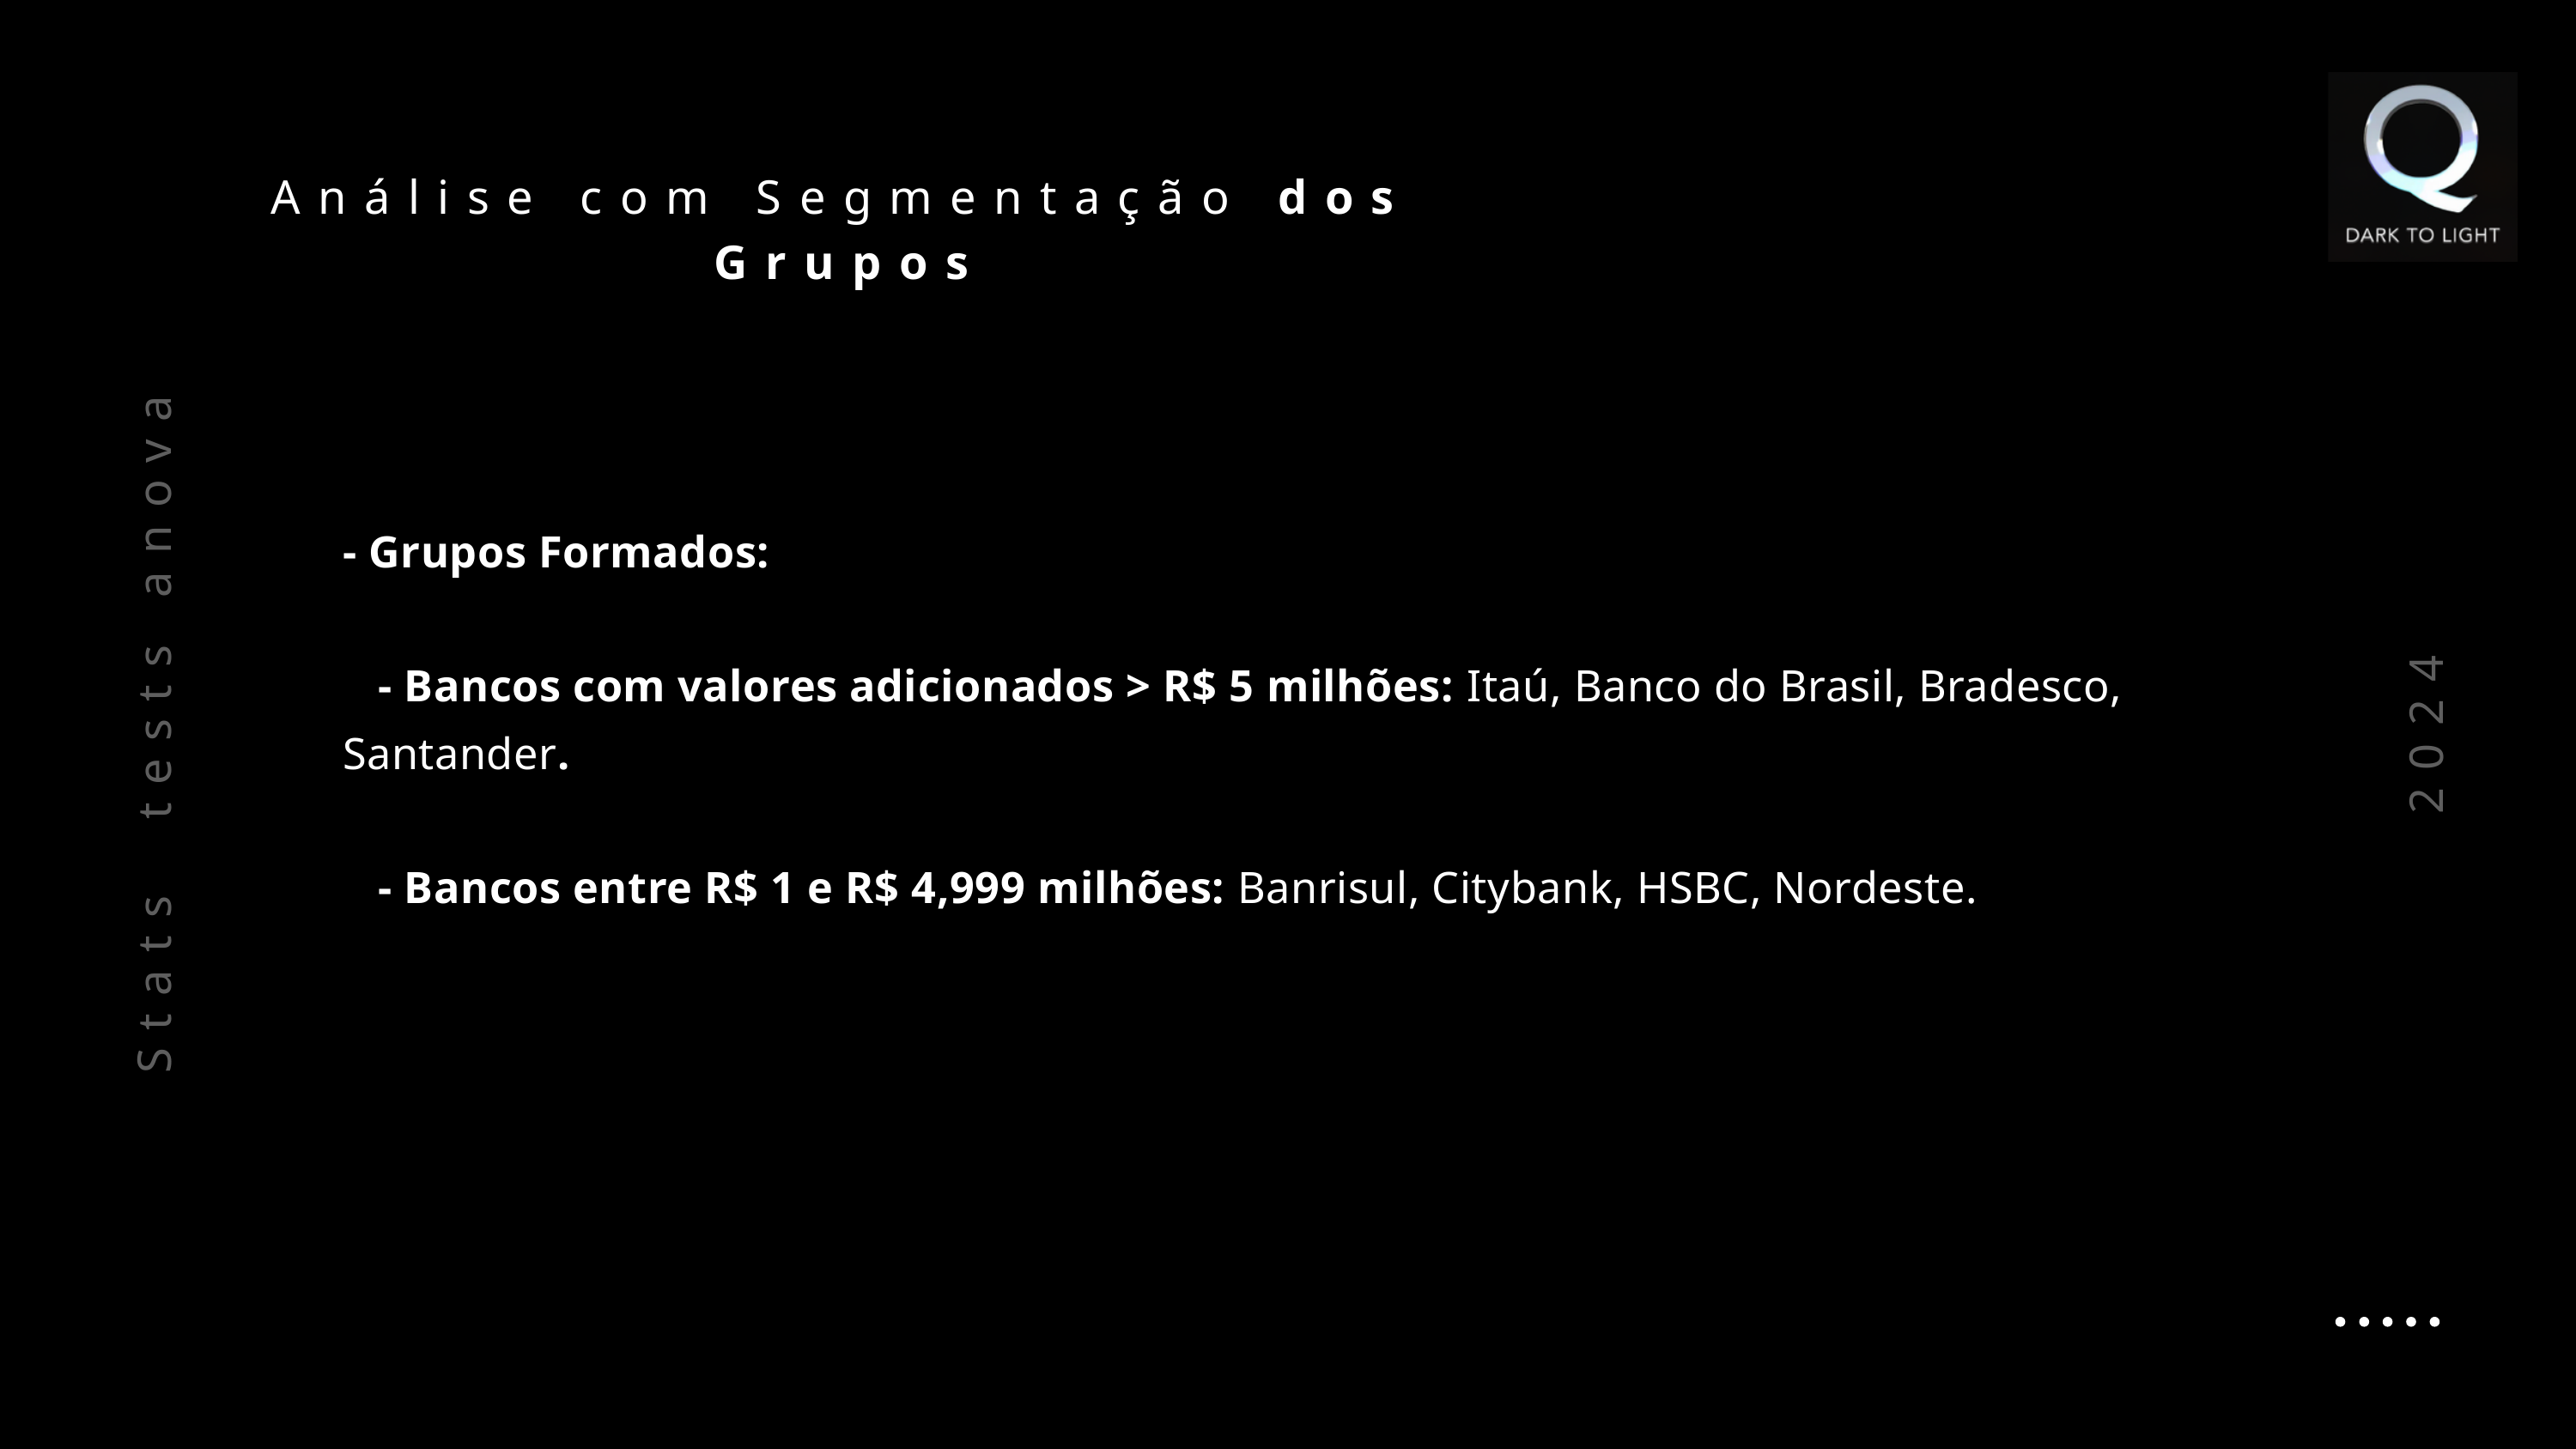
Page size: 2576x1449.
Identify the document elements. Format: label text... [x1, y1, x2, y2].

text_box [2335, 1316, 2440, 1327]
text_box - Grupos Formados: - Bancos com valores adicionados > R$ 5 milhões: Itaú, Banco do Brasil, Bradesco, Santander. - Bancos entre R$ 1 e R$ 4,999 milhões: Banrisul, Citybank, HSBC, Nordeste. [343, 509, 2233, 1013]
text_box 2024 [2387, 318, 2452, 1151]
text_box [2328, 72, 2518, 262]
text_box Análise com Segmentação dos Grupos [144, 158, 1539, 355]
text_box Stats tests anova [115, 318, 181, 1151]
